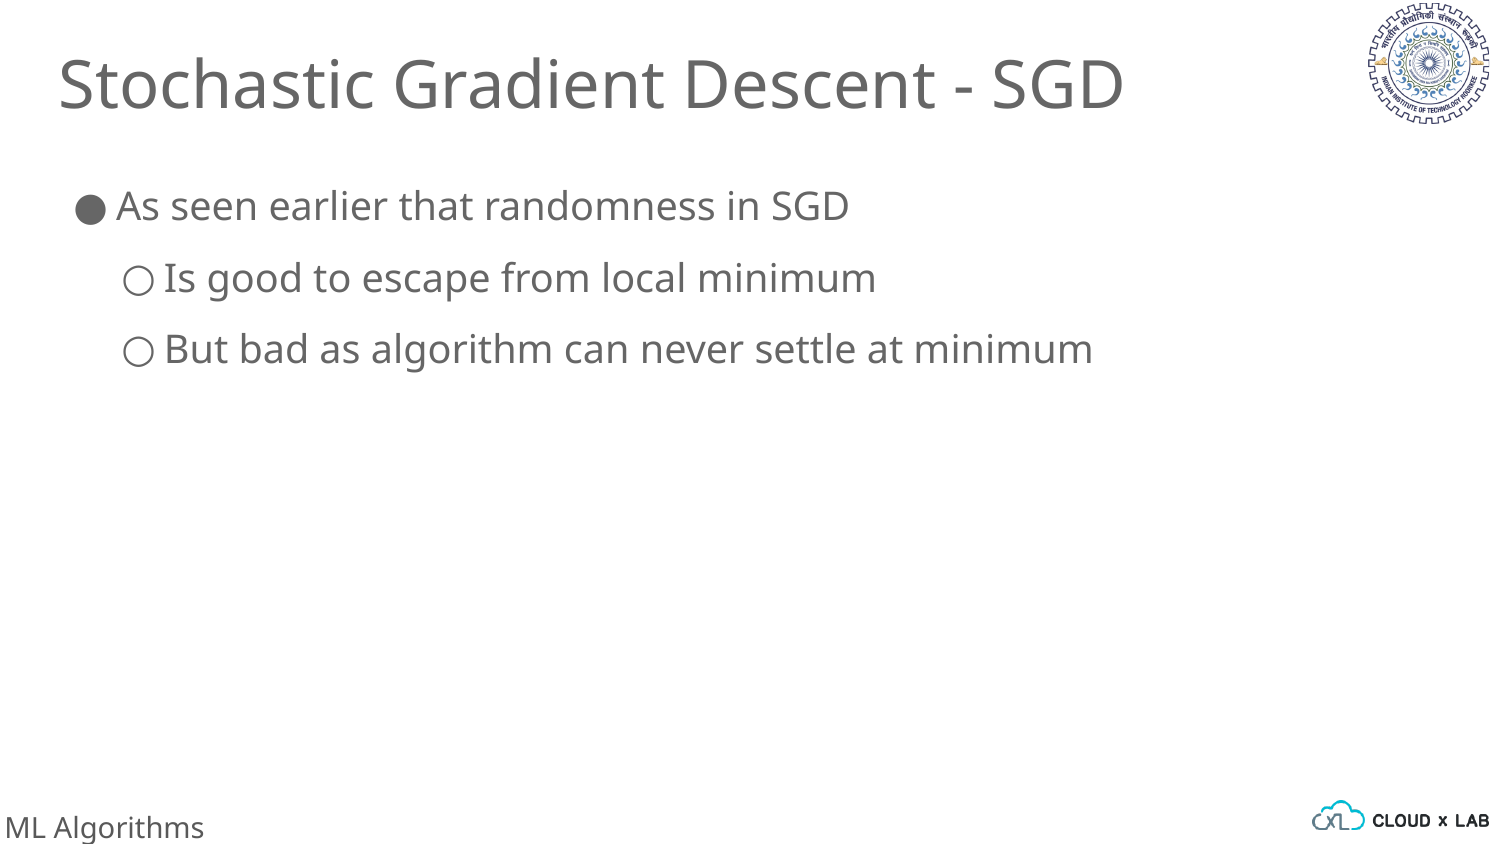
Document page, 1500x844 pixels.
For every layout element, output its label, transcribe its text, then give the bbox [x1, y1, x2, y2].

picture [1368, 3, 1490, 124]
picture [1312, 800, 1490, 830]
text_box As seen earlier that randomness in SGD Is good to escape from local minimum But bad as algorithm can never settle at minimum [58, 147, 1442, 789]
text_box Stochastic Gradient Descent - SGD [58, 36, 1442, 138]
